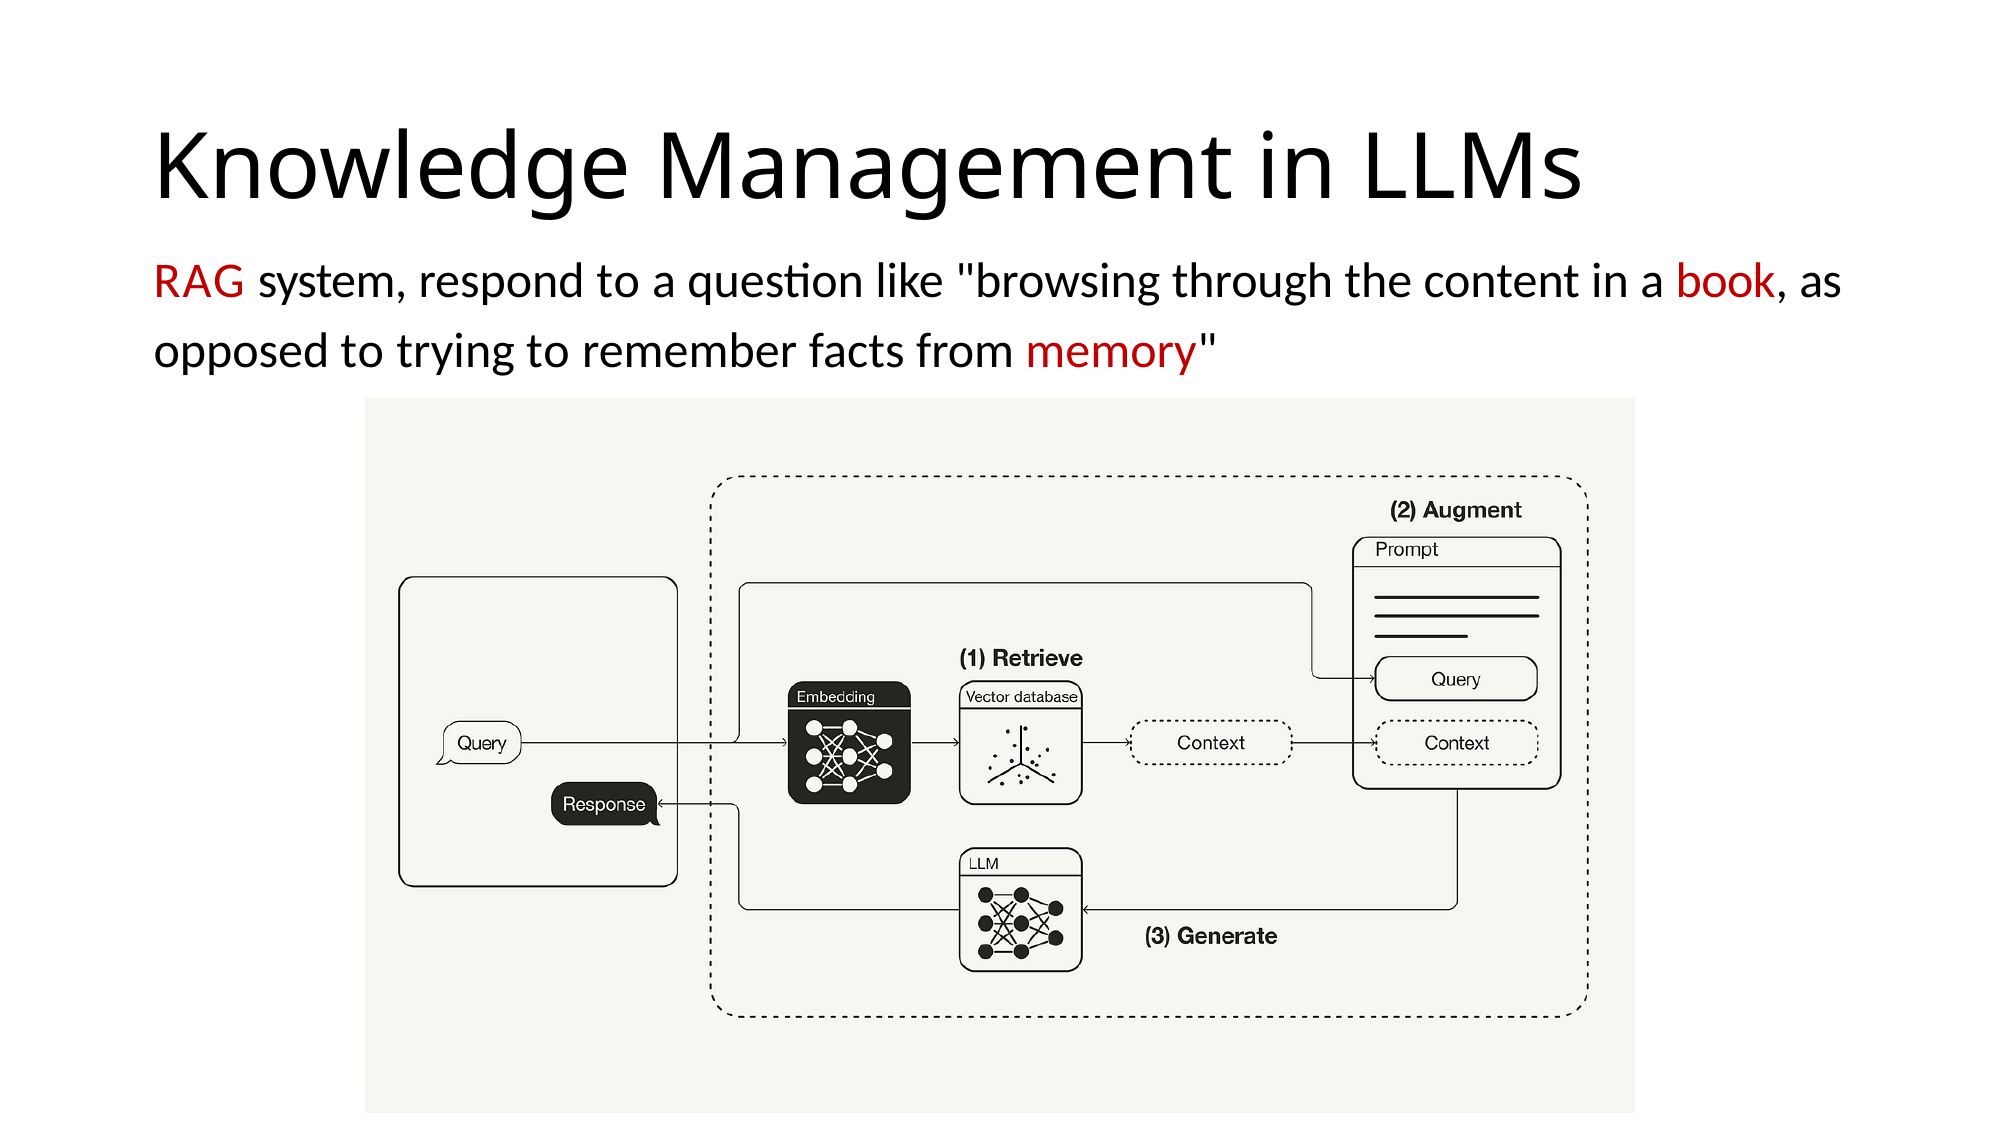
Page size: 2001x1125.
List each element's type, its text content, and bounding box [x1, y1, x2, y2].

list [364, 398, 1635, 1113]
title Knowledge Management in LLMs [137, 59, 1863, 230]
text_box RAG system, respond to a question like "browsing through the content in a book, as opposed to trying to remember facts from memory" [137, 230, 1886, 386]
